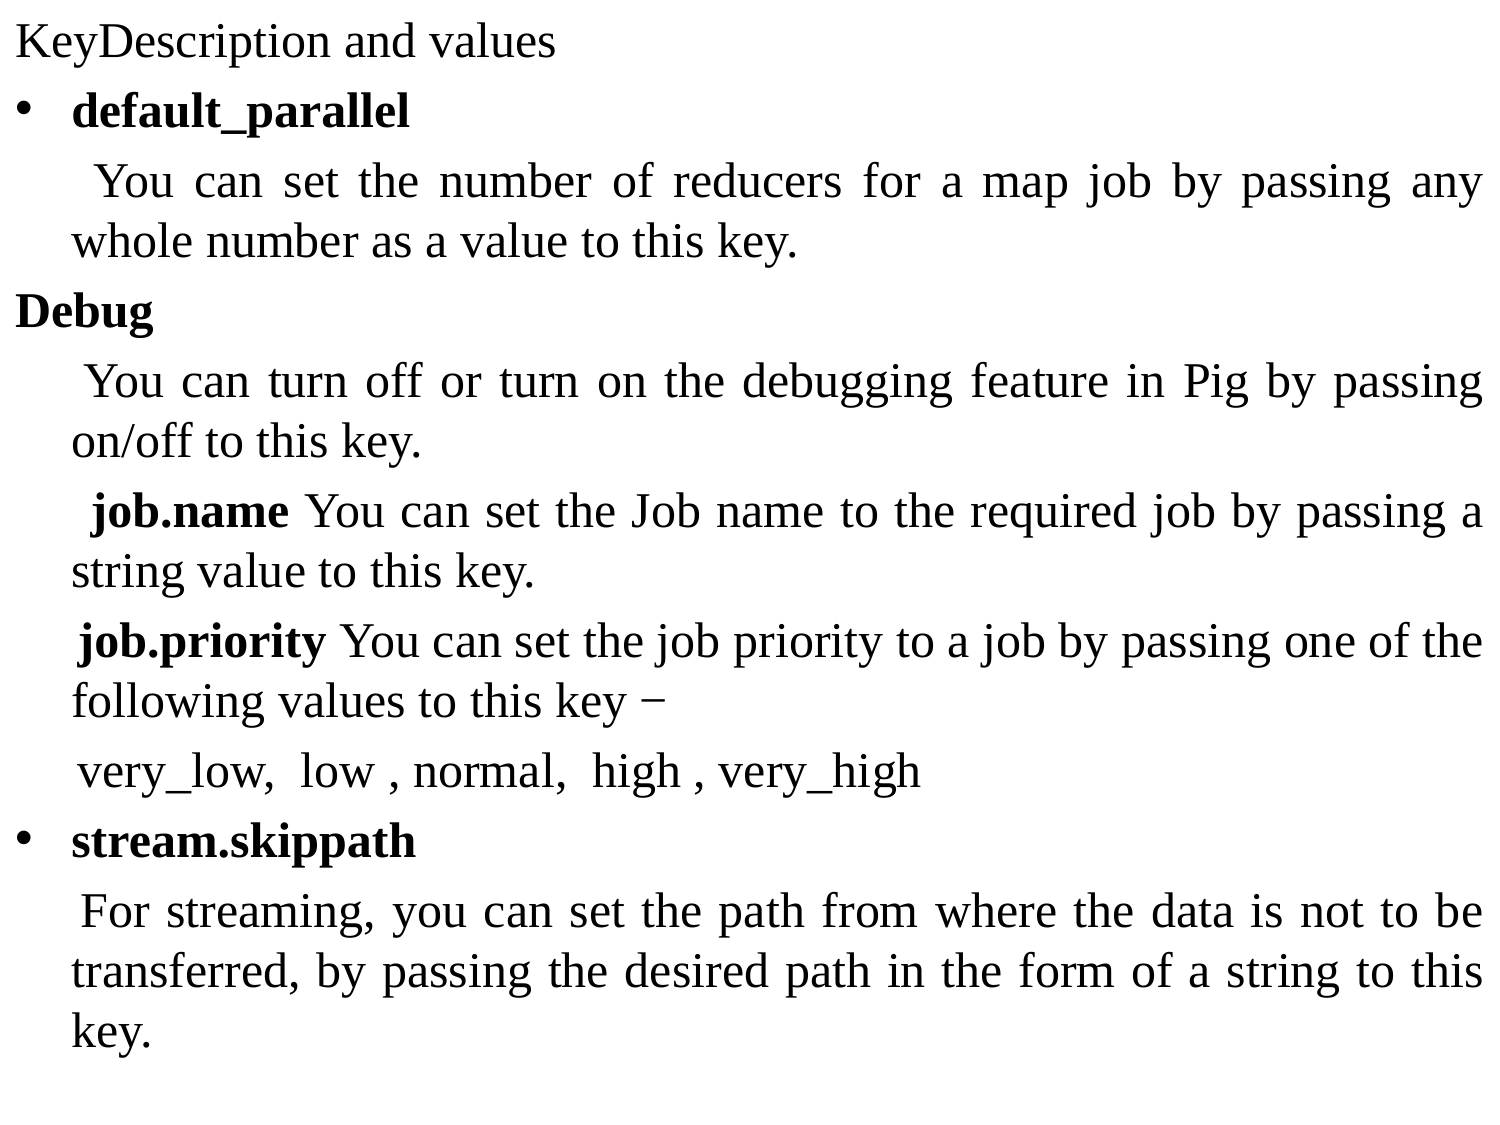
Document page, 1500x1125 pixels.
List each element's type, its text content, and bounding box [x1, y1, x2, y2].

list KeyDescription and values default_parallel You can set the number of reducers for a map job by passing any whole number as a value to this key. Debug You can turn off or turn on the debugging feature in Pig by passing on/off to this key. job.name You can set the Job name to the required job by passing a string value to this key. job.priority You can set the job priority to a job by passing one of the following values to this key − very_low, low , normal, high , very_high stream.skippath For streaming, you can set the path from where the data is not to be transferred, by passing the desired path in the form of a string to this key. [0, 0, 1500, 1125]
